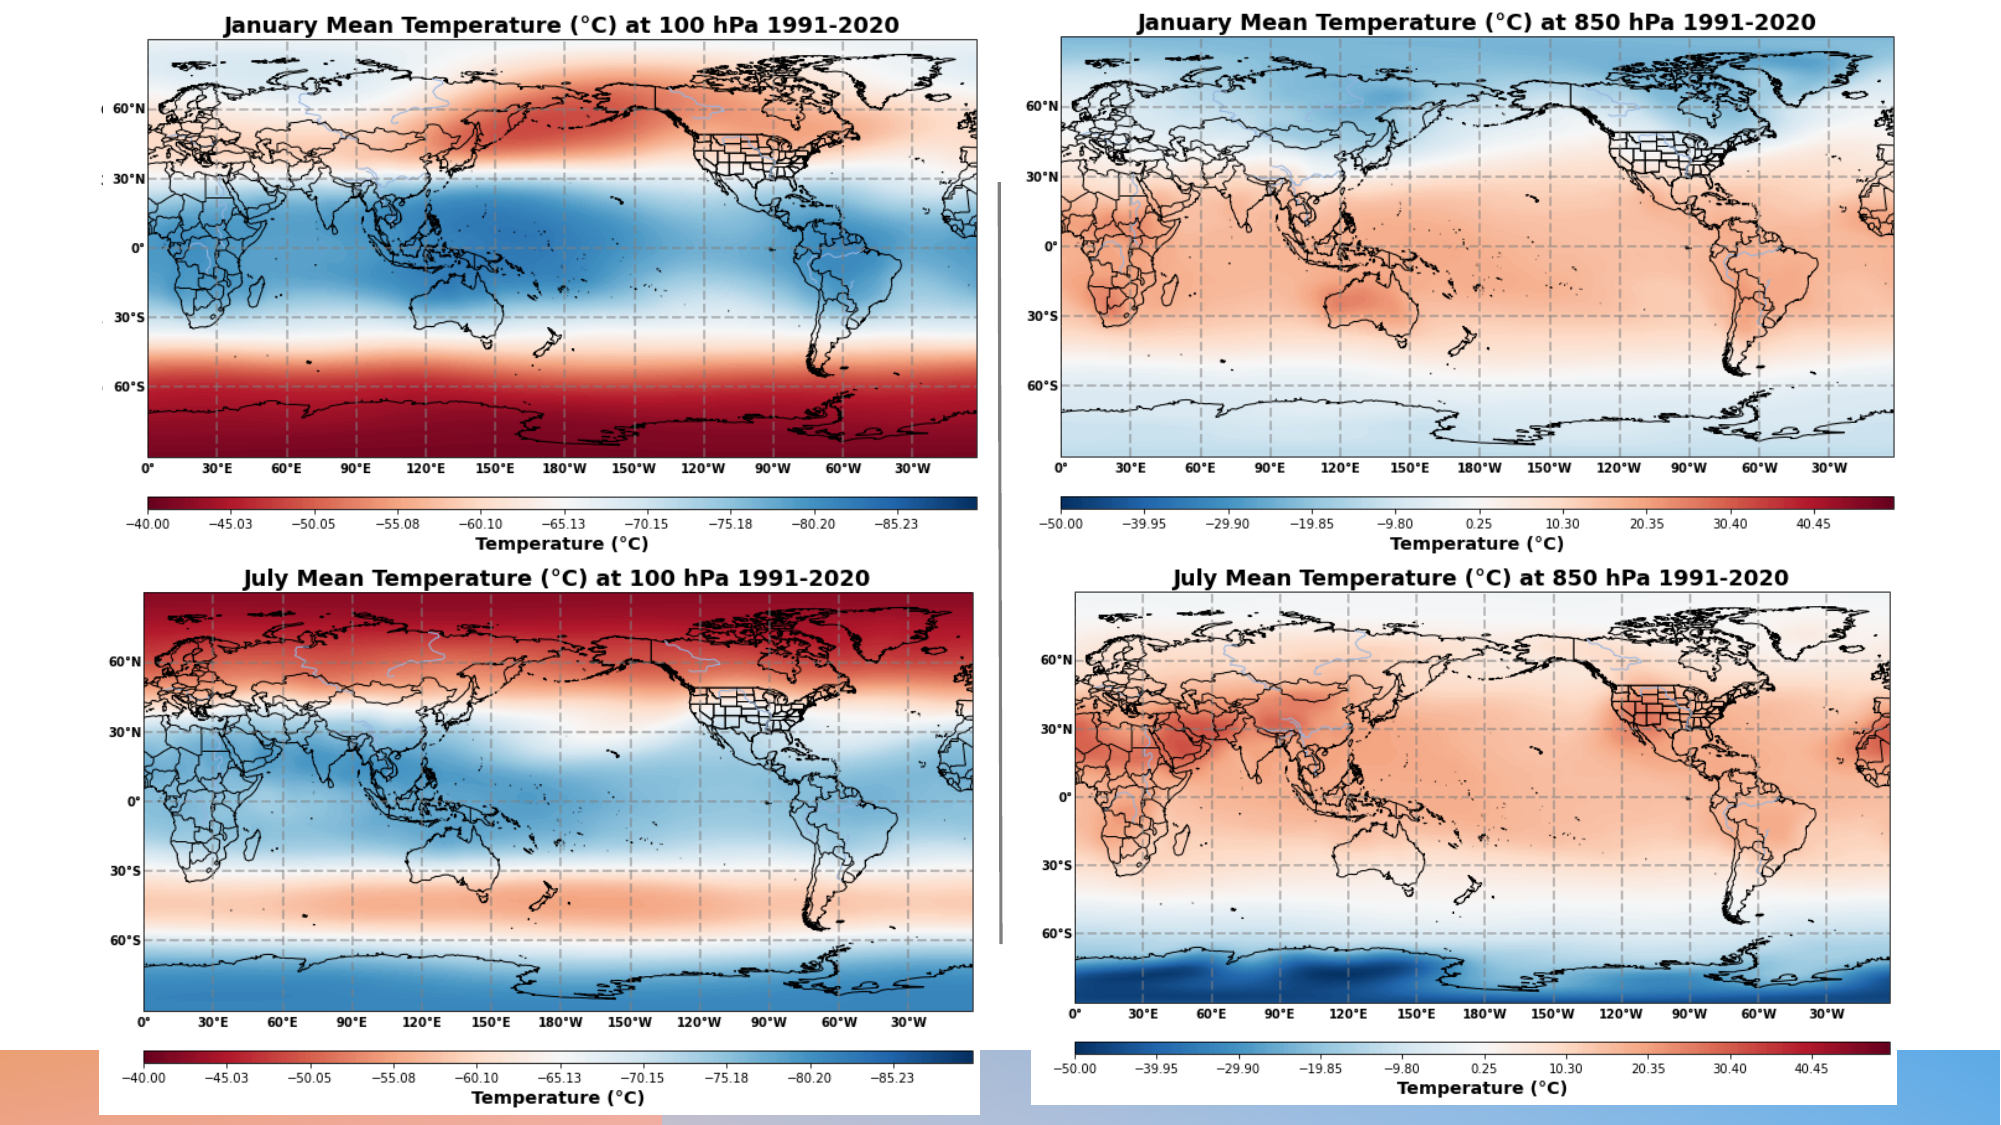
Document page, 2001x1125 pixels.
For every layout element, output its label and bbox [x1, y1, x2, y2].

picture [1016, 4, 1901, 1105]
picture [91, 7, 984, 1115]
